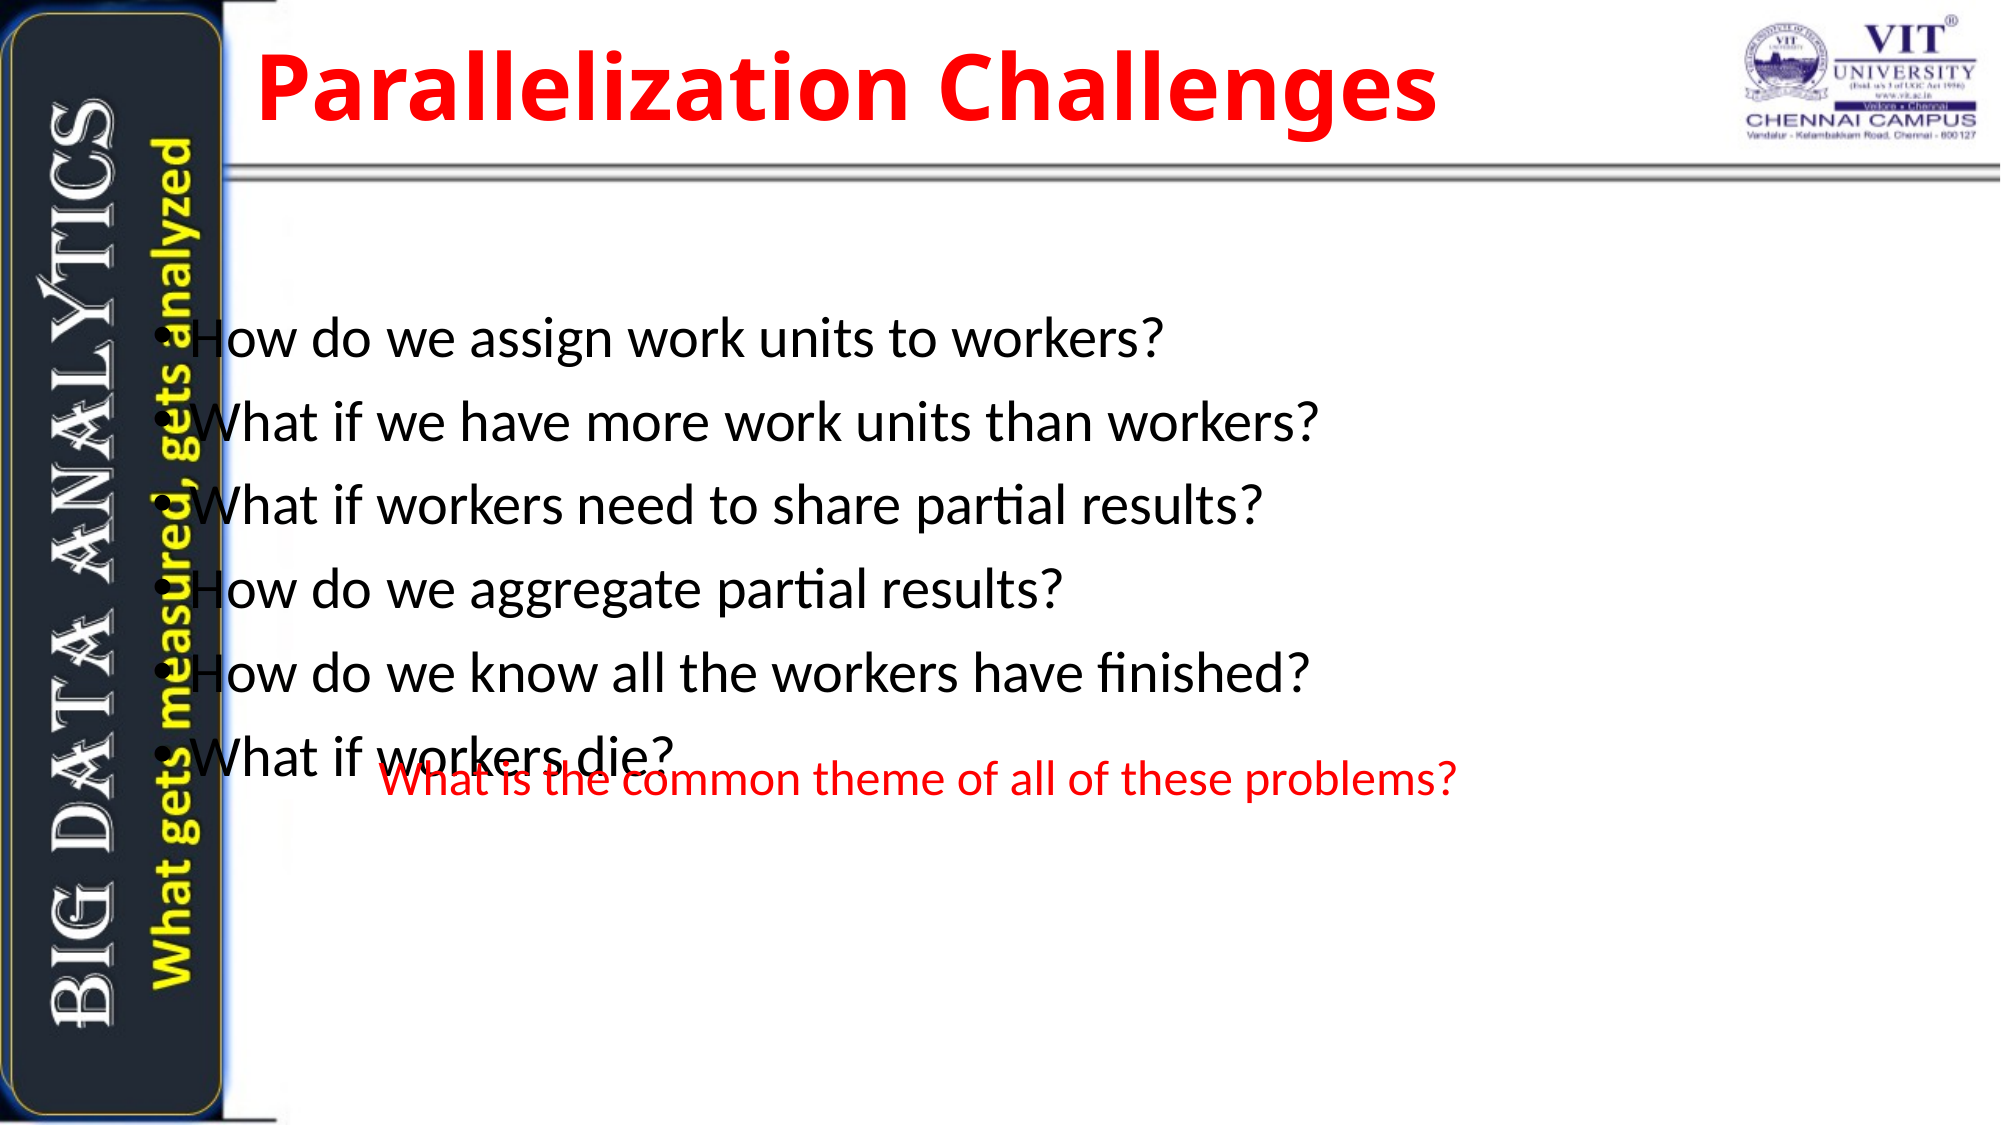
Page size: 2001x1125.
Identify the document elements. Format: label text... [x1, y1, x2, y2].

list How do we assign work units to workers? What if we have more work units than workers? What if workers need to share partial results? How do we aggregate partial results? How do we know all the workers have finished? What if workers die? [137, 299, 1863, 1014]
text_box What is the common theme of all of these problems? [363, 737, 1475, 813]
picture [0, 0, 2001, 1125]
title Parallelization Challenges [239, 16, 1725, 167]
